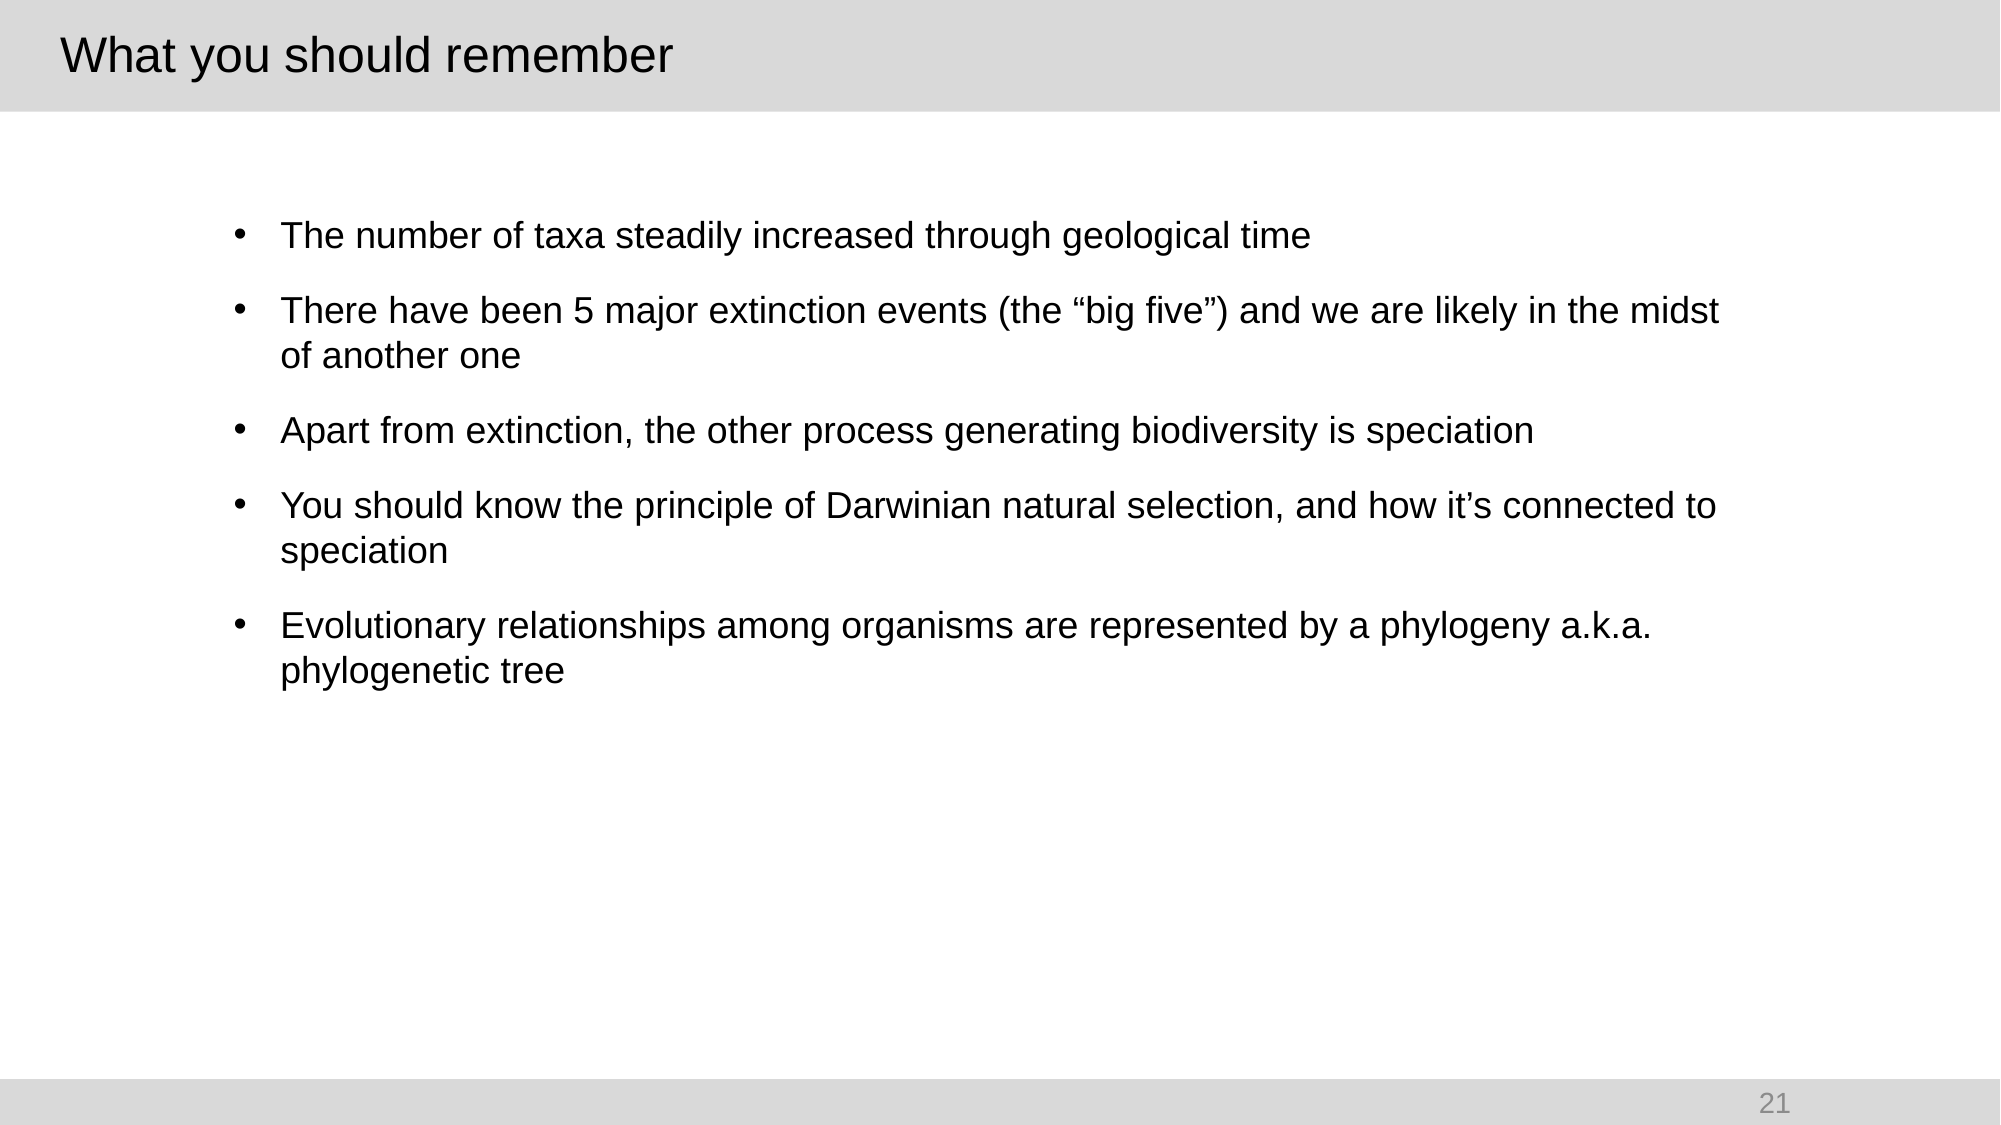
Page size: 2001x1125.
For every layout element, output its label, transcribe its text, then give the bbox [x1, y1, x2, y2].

text_box The number of taxa steadily increased through geological time There have been 5 major extinction events (the “big five”) and we are likely in the midst of another one Apart from extinction, the other process generating biodiversity is speciation You should know the principle of Darwinian natural selection, and how it’s connected to speciation Evolutionary relationships among organisms are represented by a phylogeny a.k.a. phylogenetic tree [218, 203, 1769, 699]
footer [0, 1079, 1550, 1125]
slide_number 21 [1550, 1079, 2000, 1125]
title What you should remember [0, 0, 2000, 112]
